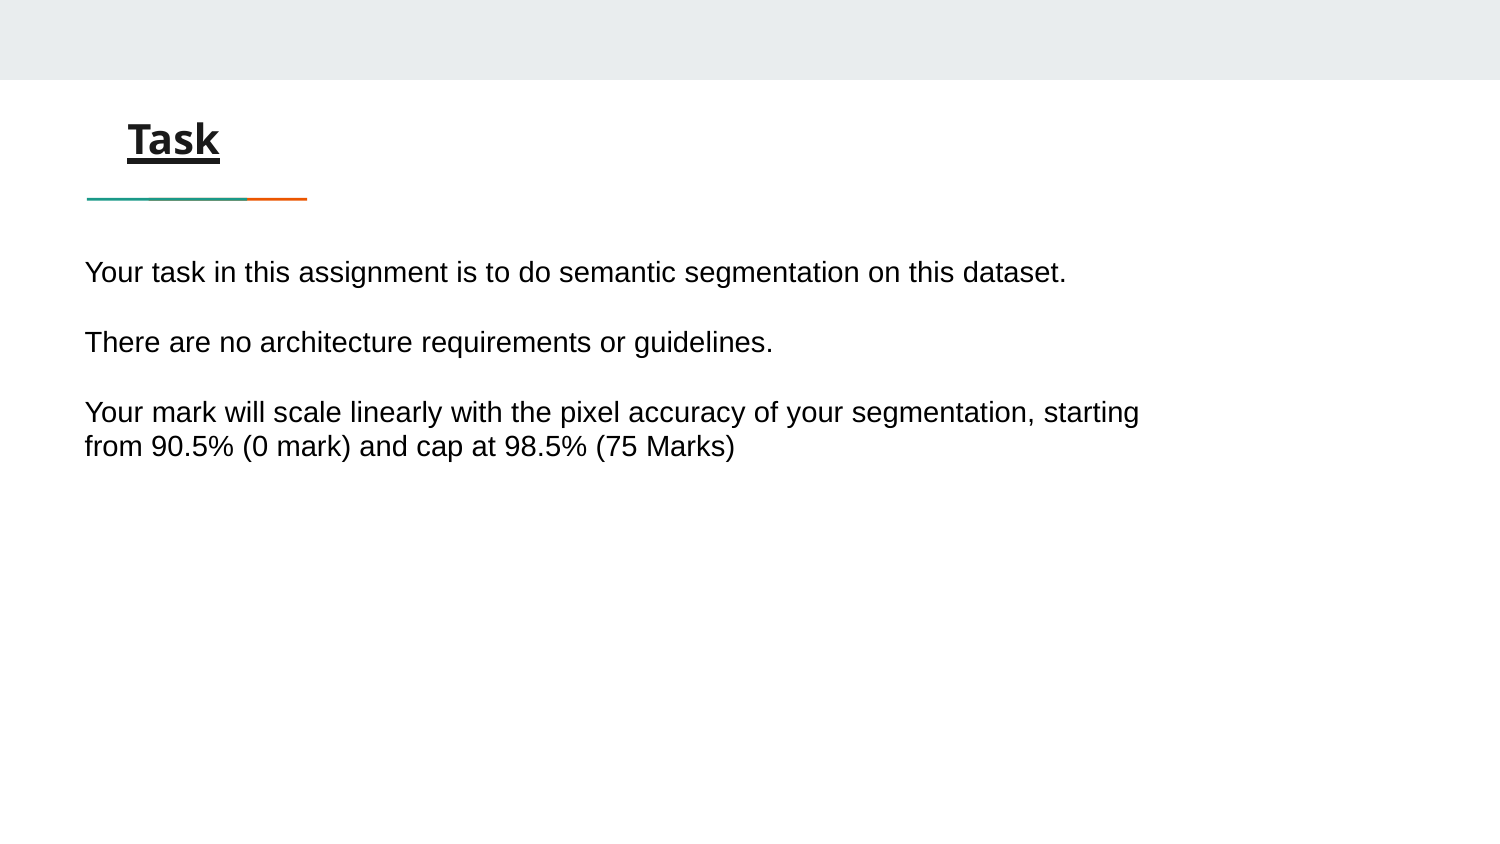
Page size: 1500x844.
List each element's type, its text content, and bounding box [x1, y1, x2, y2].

text_box Your task in this assignment is to do semantic segmentation on this dataset. There are no architecture requirements or guidelines. Your mark will scale linearly with the pixel accuracy of your segmentation, starting from 90.5% (0 mark) and cap at 98.5% (75 Marks) [69, 237, 1197, 787]
title Task [112, 97, 1374, 186]
